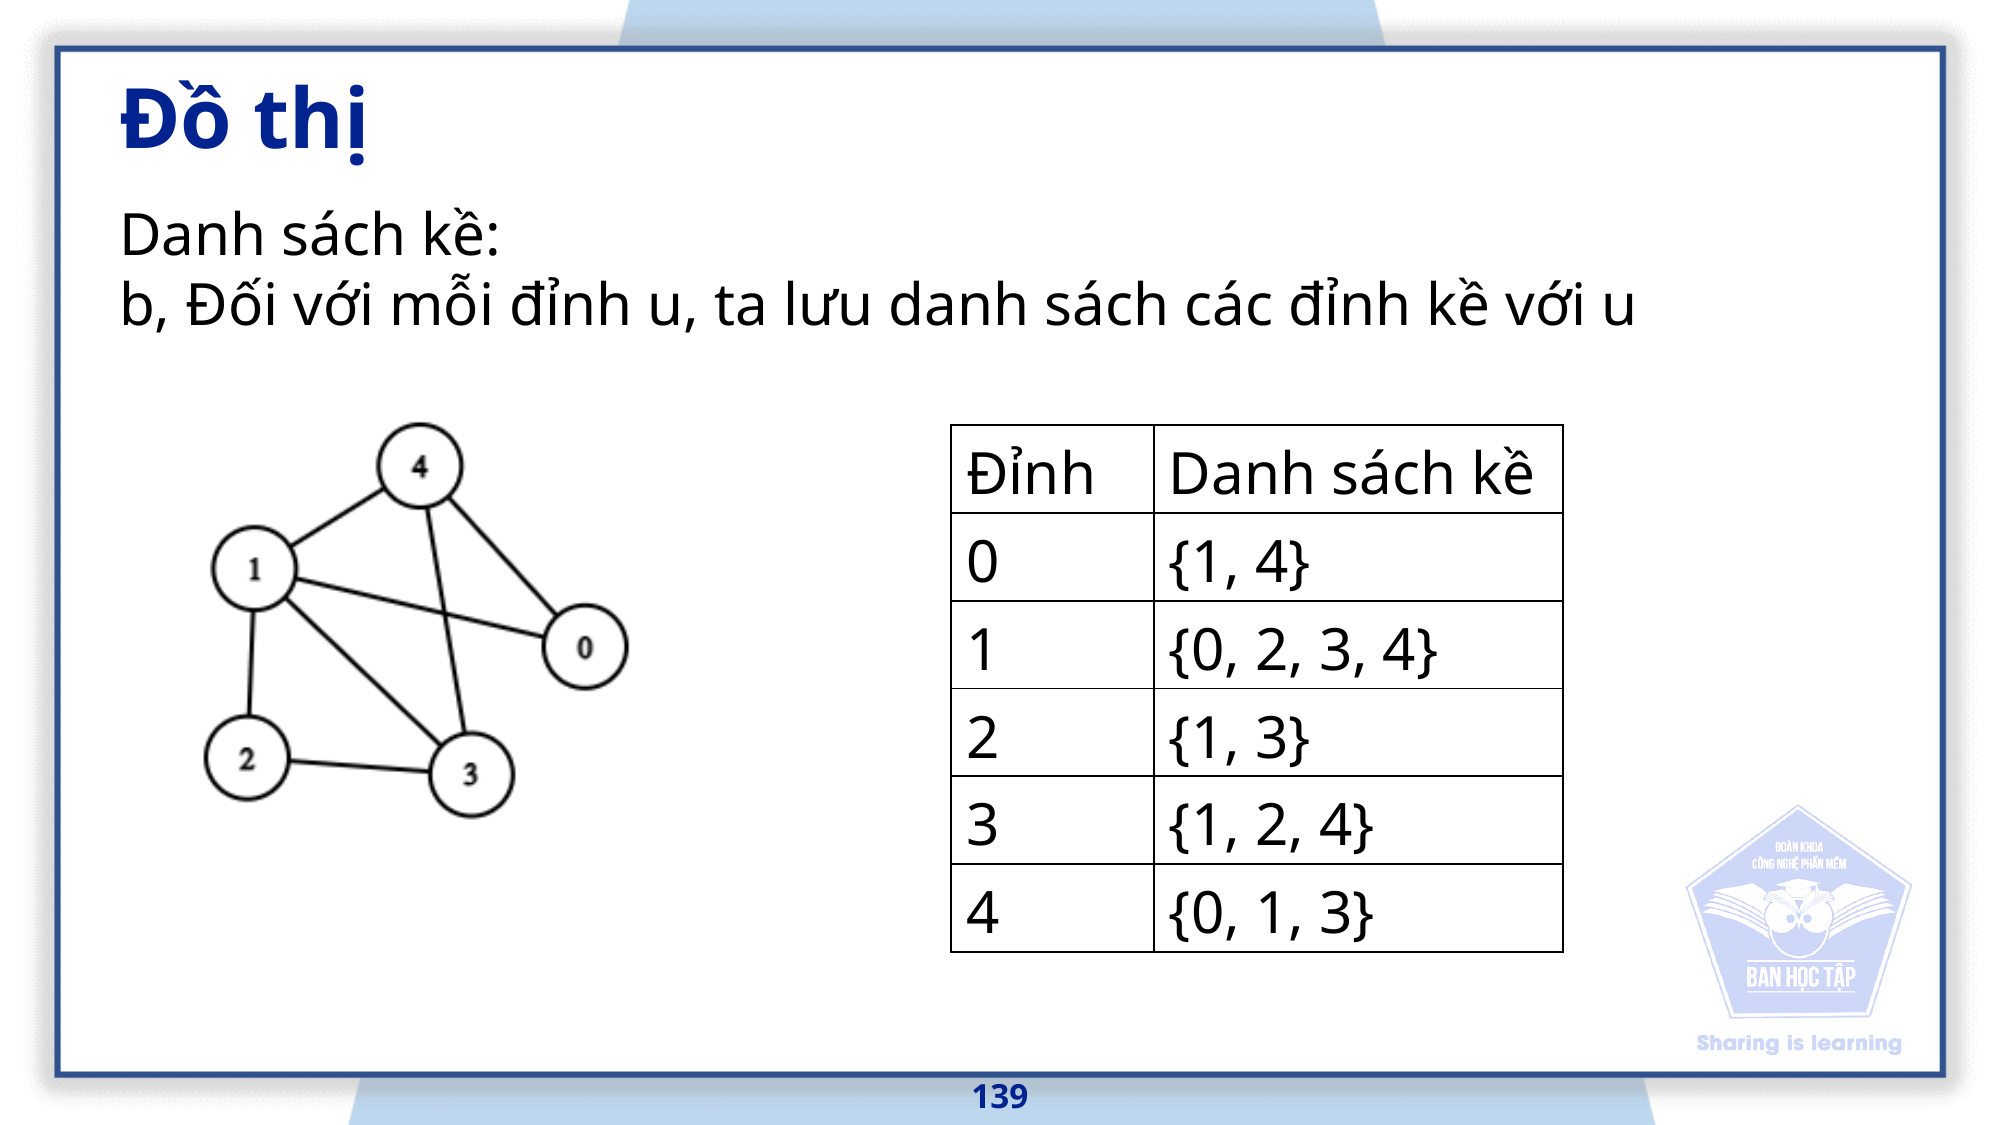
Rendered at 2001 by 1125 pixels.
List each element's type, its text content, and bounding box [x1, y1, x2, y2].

title Đồ thị [104, 54, 1896, 189]
table_cell 4 [952, 865, 1153, 951]
table_cell 3 [952, 777, 1153, 863]
table_header Đỉnh [952, 426, 1153, 512]
table_cell 0 [952, 514, 1153, 600]
slide_number 139 [774, 1070, 1225, 1125]
text_box Danh sách kề: b, Đối với mỗi đỉnh u, ta lưu danh sách các đỉnh kề với u [104, 189, 1896, 695]
table_cell {0, 1, 3} [1155, 865, 1562, 951]
table_cell 2 [952, 689, 1153, 775]
picture [0, 0, 2001, 1125]
table_cell {1, 4} [1155, 514, 1562, 600]
table_cell {1, 2, 4} [1155, 777, 1562, 863]
table_cell 1 [952, 602, 1153, 688]
table_header Danh sách kề [1155, 426, 1562, 512]
table_cell {0, 2, 3, 4} [1155, 602, 1562, 688]
table_cell {1, 3} [1155, 689, 1562, 775]
